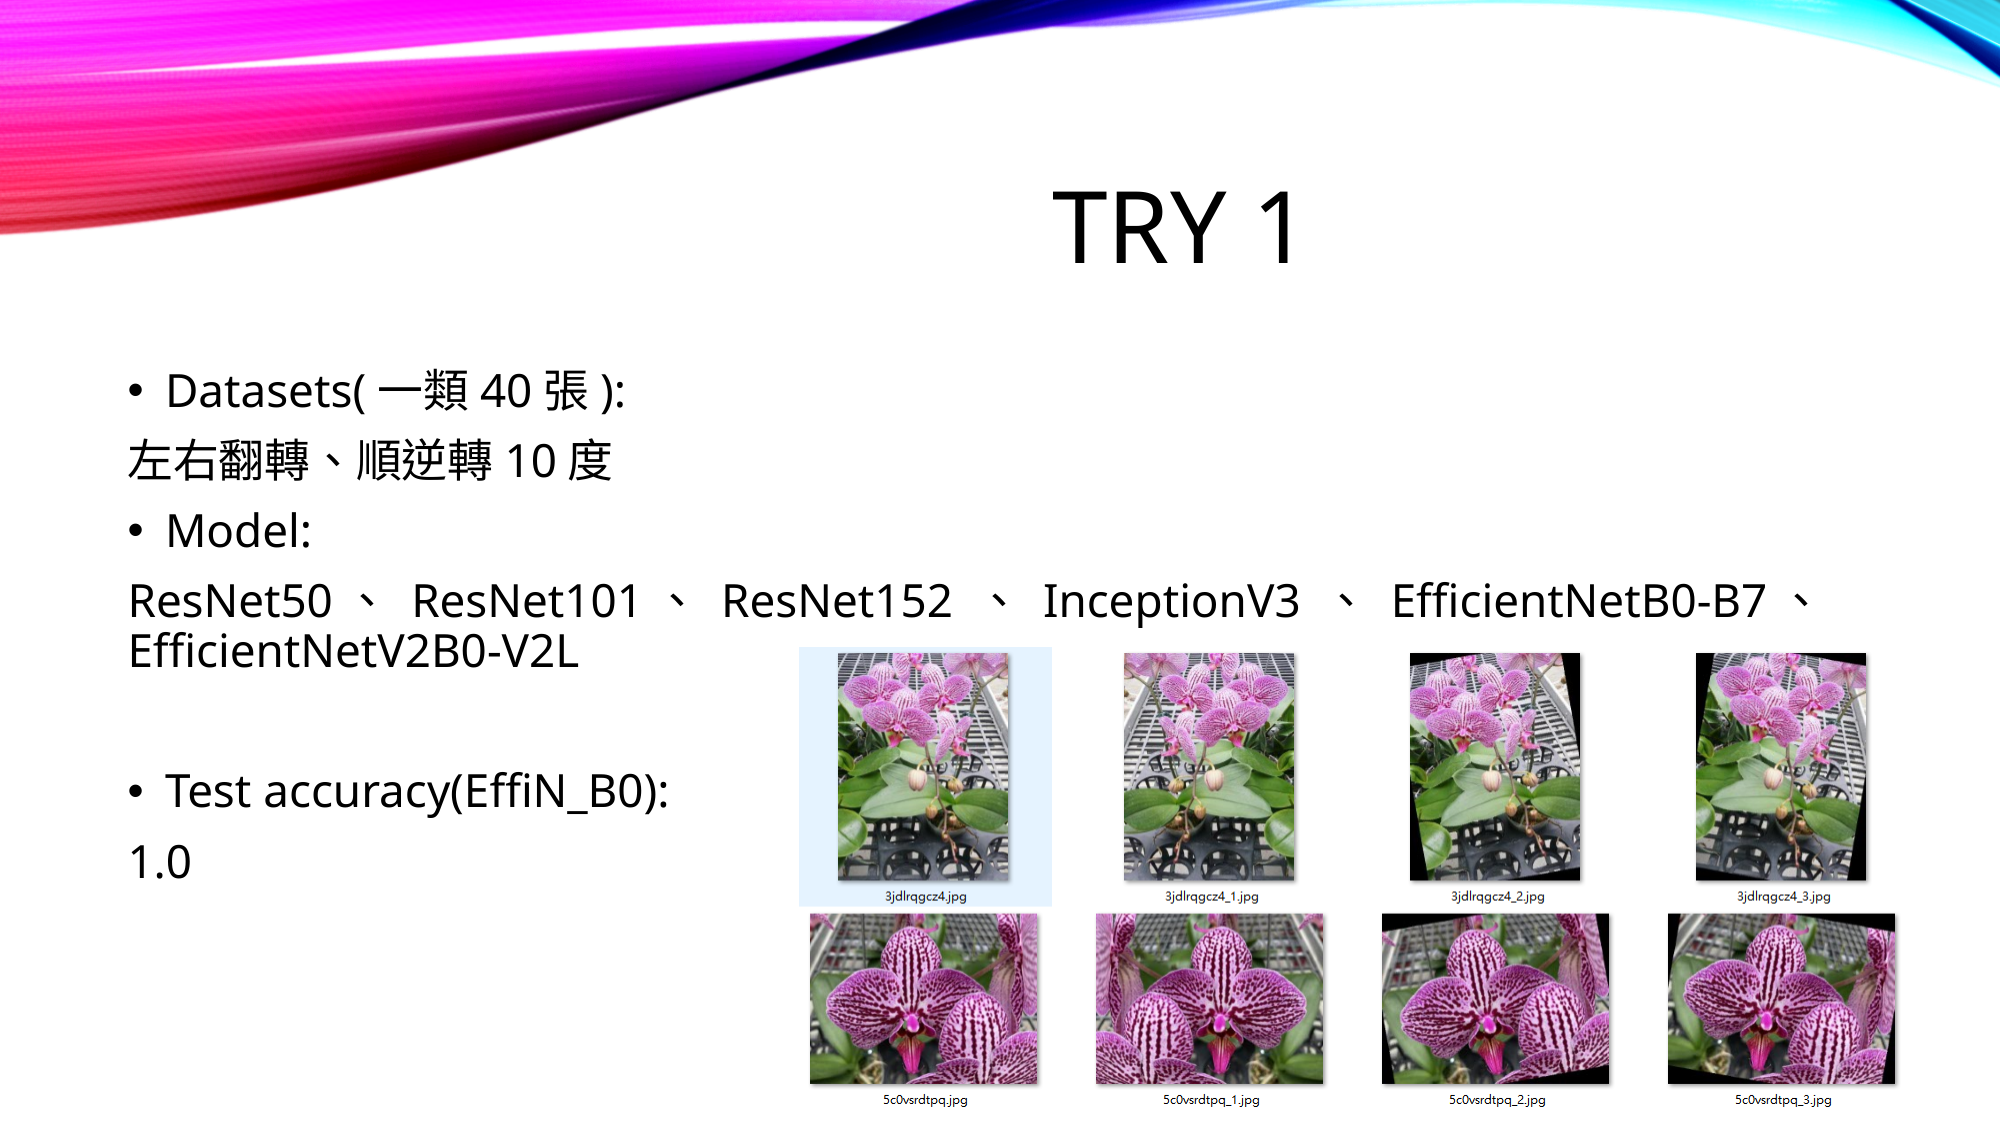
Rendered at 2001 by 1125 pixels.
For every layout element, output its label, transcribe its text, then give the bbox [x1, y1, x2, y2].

title try 1 [474, 125, 1888, 338]
picture [795, 640, 1922, 1109]
picture [1890, 0, 2000, 75]
list Datasets(一類40張): 左右翻轉、順逆轉10度 Model: ResNet50、 ResNet101、 ResNet152 、 InceptionV3 、 EfficientNetB0-B7、 EfficientNetV2B0-V2L Test accuracy(EffiN_B0): 1.0 [112, 360, 1888, 1021]
picture [1910, 0, 2000, 45]
picture [0, 0, 2000, 237]
